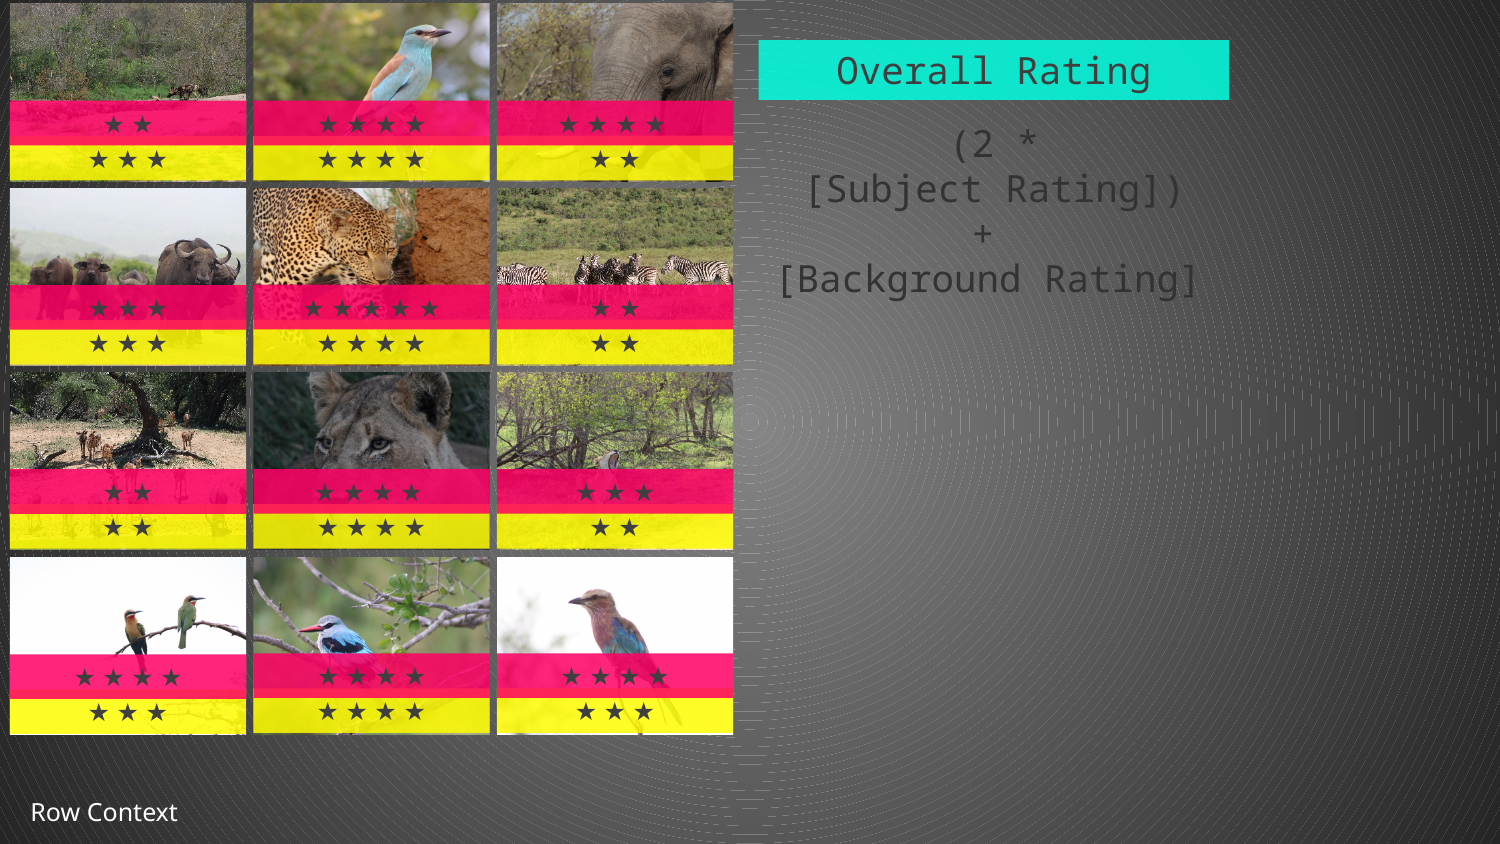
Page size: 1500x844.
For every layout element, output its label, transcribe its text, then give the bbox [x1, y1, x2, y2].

picture [253, 556, 490, 735]
picture [253, 3, 490, 182]
picture [496, 556, 734, 735]
picture [496, 372, 734, 550]
picture [496, 3, 734, 182]
text_box (2 * [Subject Rating]) + [Background Rating] [750, 112, 1239, 308]
picture [9, 187, 247, 366]
picture [253, 372, 490, 550]
text_box Row Context [16, 783, 471, 836]
text_box Overall Rating [758, 40, 1229, 100]
picture [496, 187, 734, 366]
picture [9, 3, 247, 182]
picture [9, 372, 247, 550]
picture [9, 557, 247, 736]
picture [253, 187, 490, 366]
